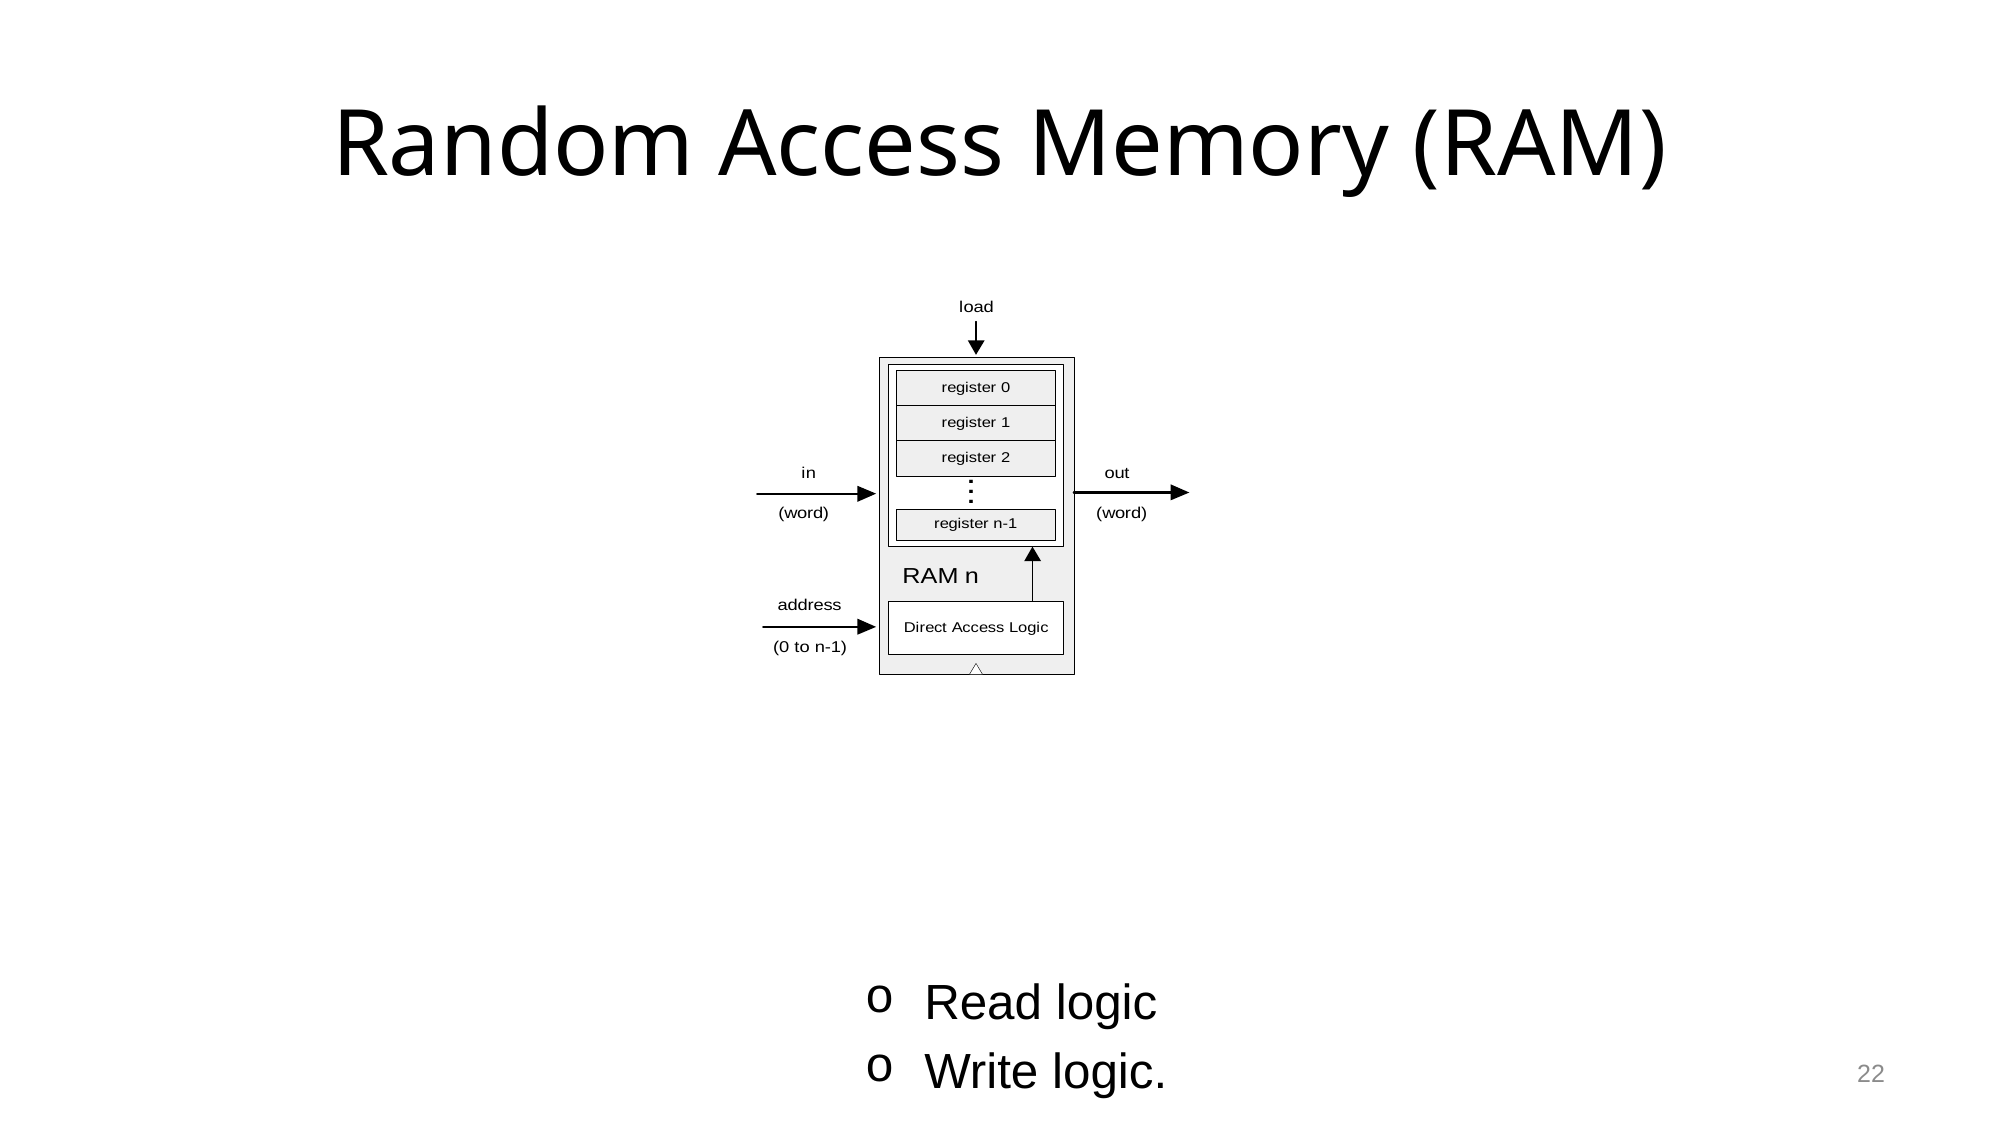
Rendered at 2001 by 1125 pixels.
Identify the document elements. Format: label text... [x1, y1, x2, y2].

list Read logic Write logic. [849, 962, 1188, 1125]
slide_number 22 [1433, 1042, 1900, 1103]
title Random Access Memory (RAM) [99, 45, 1900, 233]
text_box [547, 197, 1411, 923]
